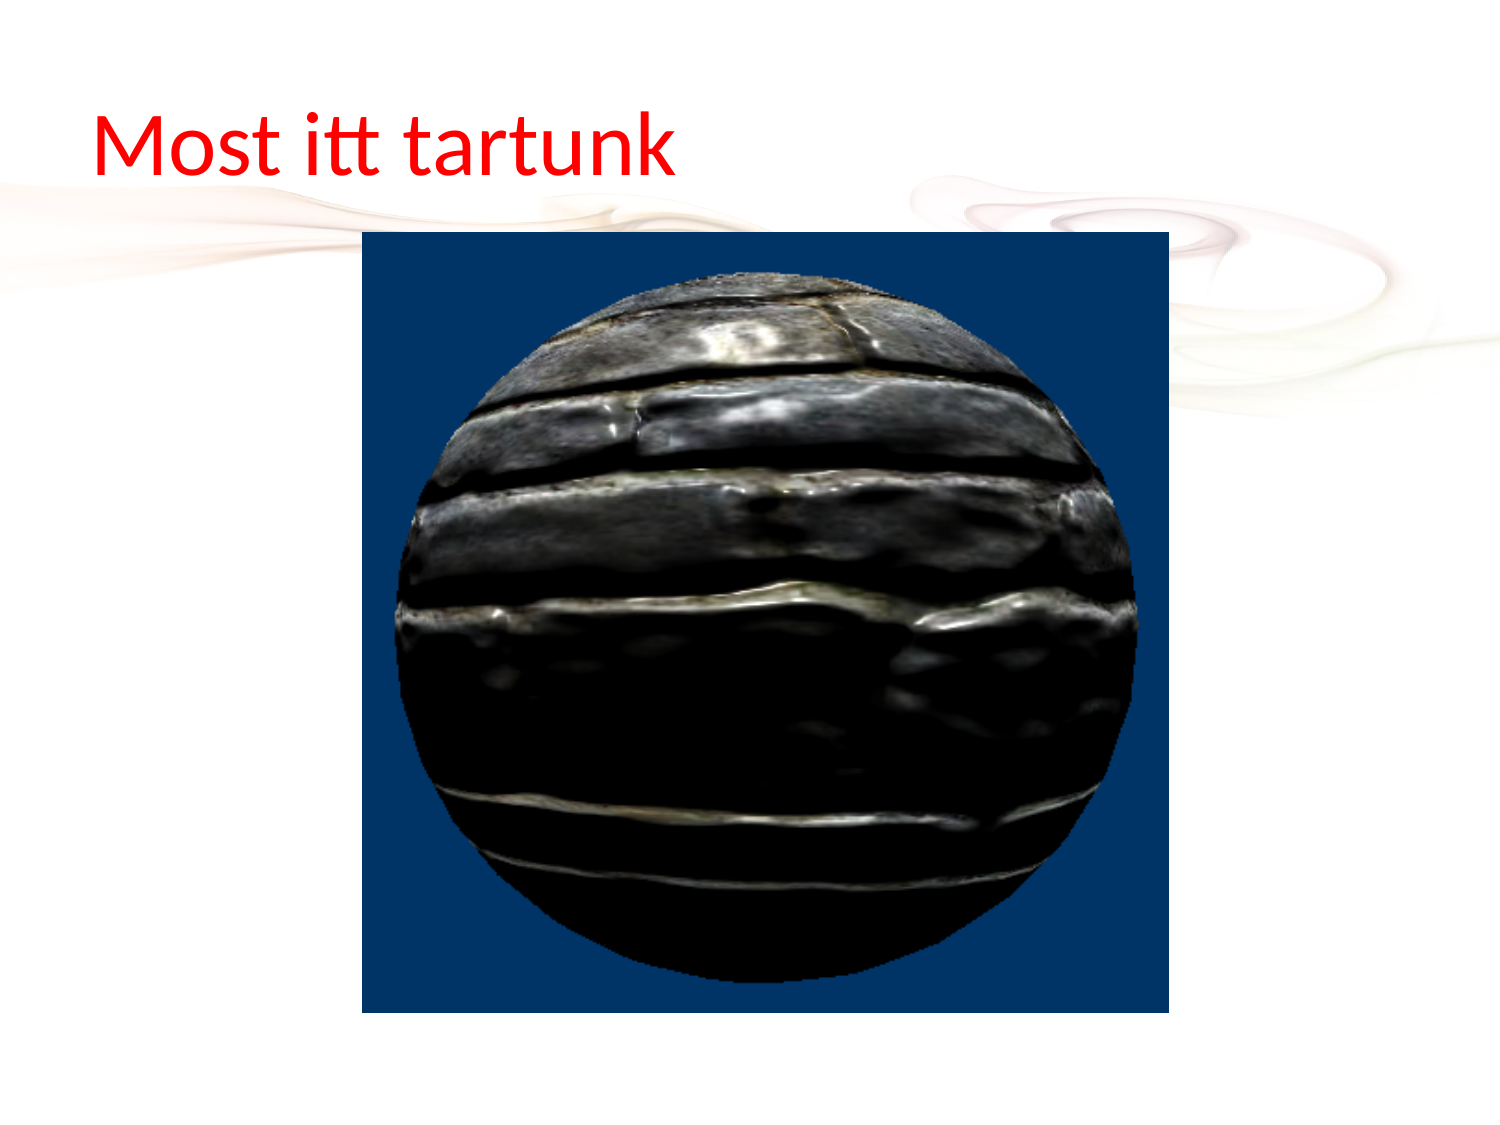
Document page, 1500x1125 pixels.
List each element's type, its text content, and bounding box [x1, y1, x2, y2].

title Most itt tartunk [75, 45, 1425, 233]
picture [362, 232, 1169, 1013]
